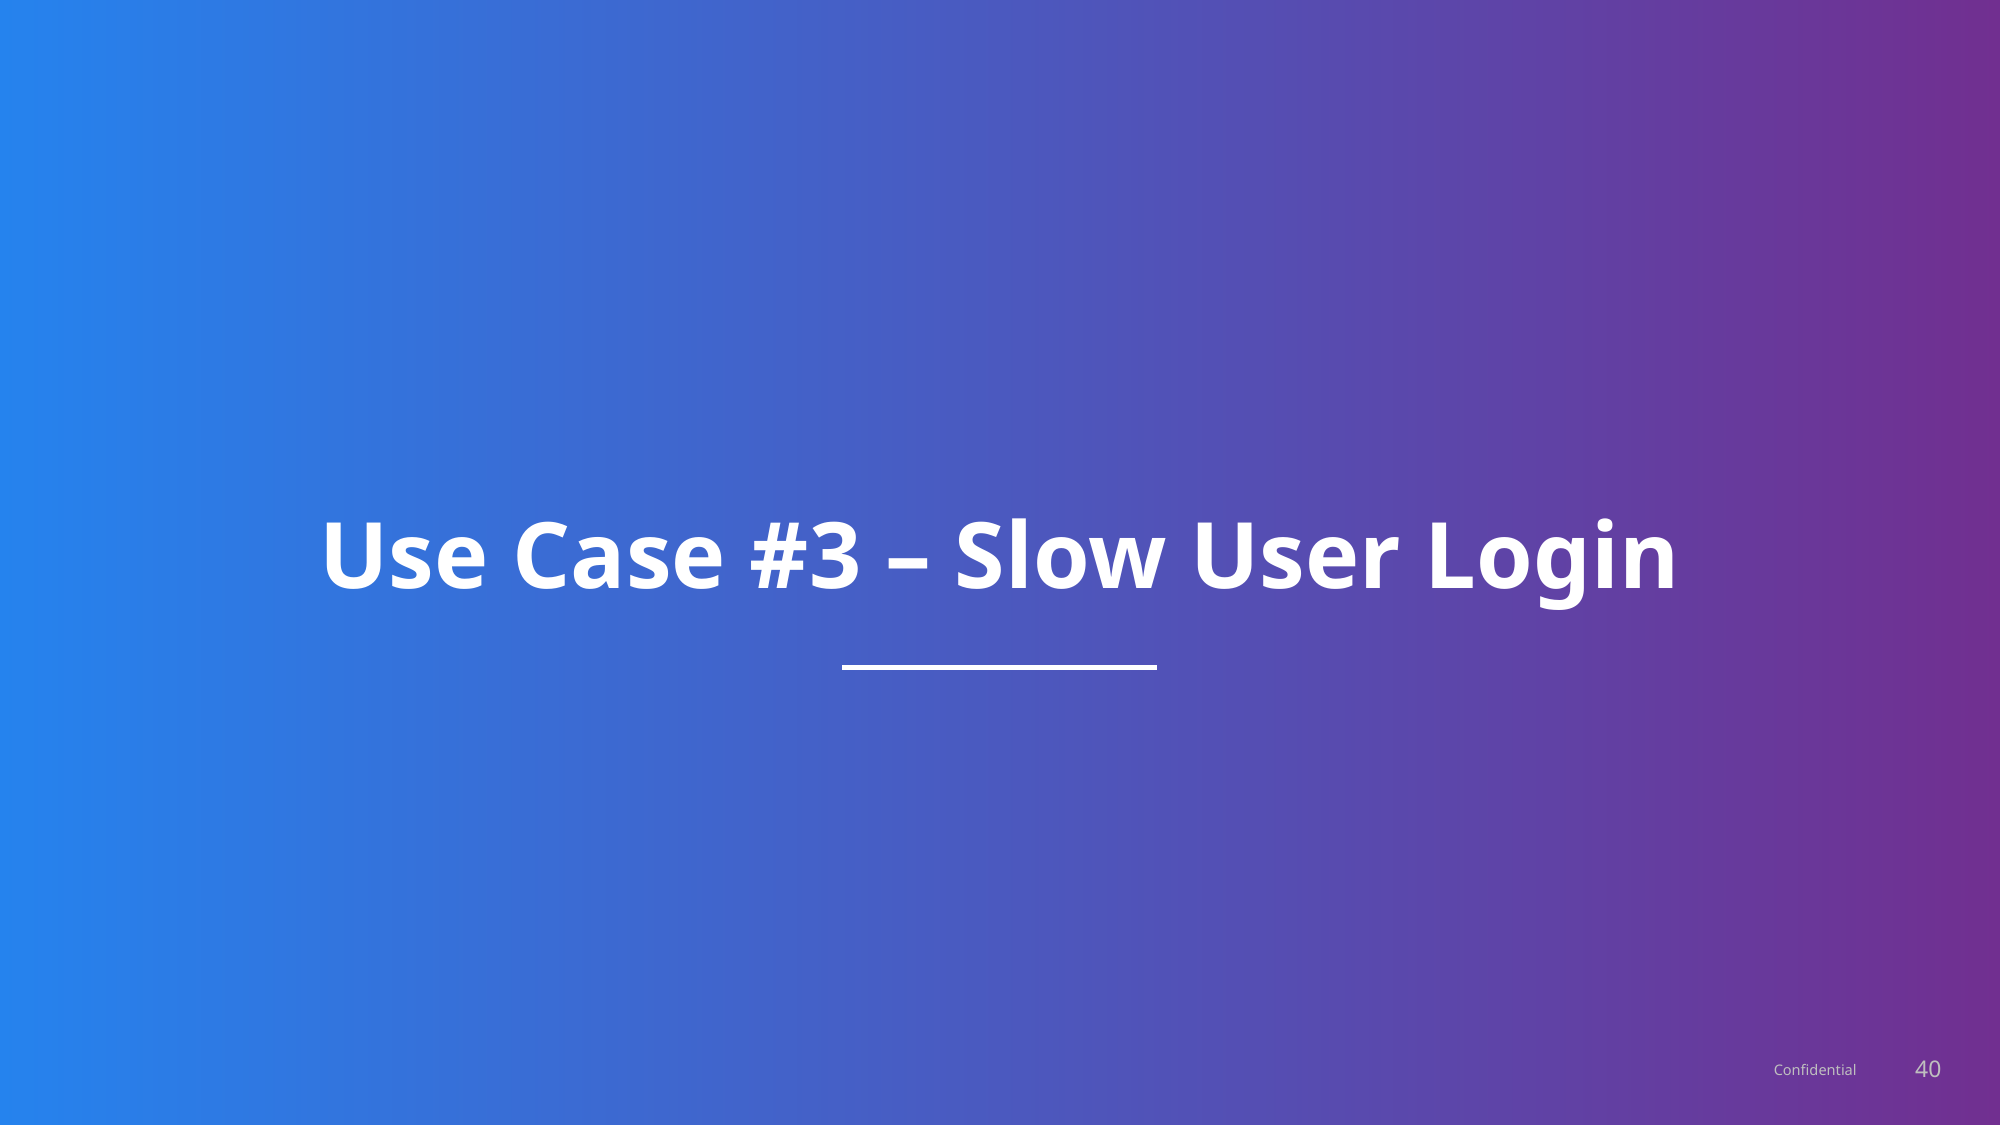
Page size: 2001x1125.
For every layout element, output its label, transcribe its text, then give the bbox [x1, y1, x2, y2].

title Use Case #3 – Slow User Login [137, 362, 1863, 615]
